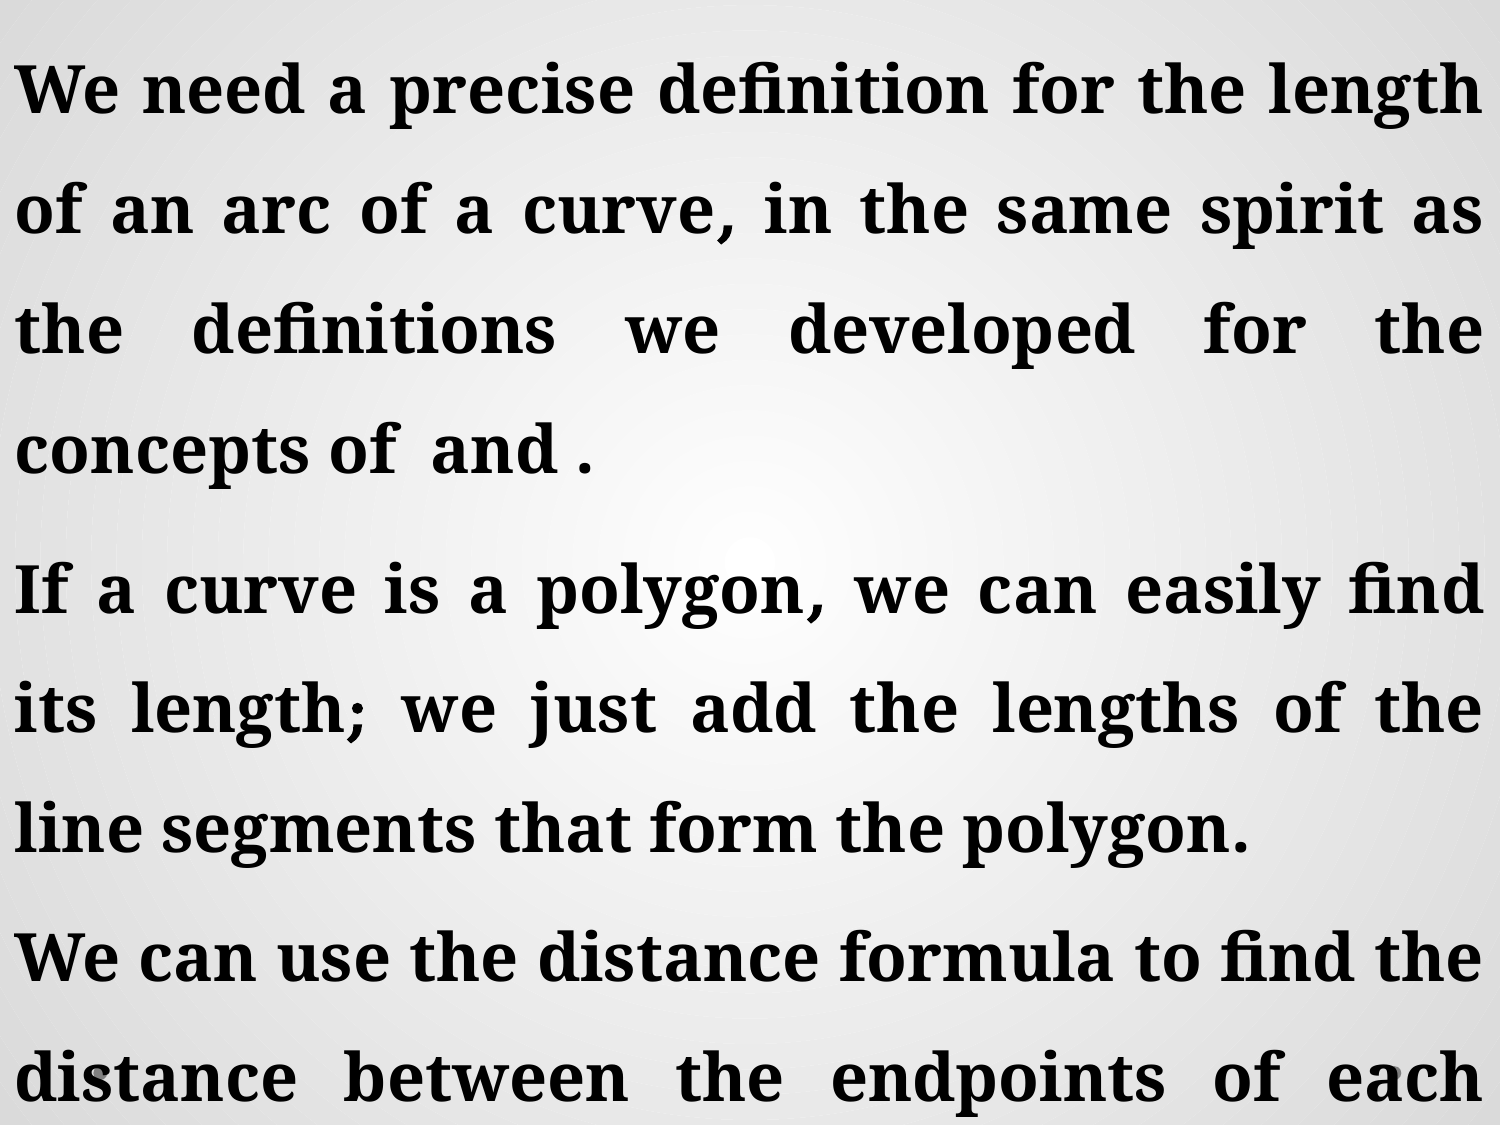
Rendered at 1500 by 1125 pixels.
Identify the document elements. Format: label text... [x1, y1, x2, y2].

text_box If a curve is a polygon, we can easily find its length; we just add the lengths of the line segments that form the polygon. [0, 499, 1500, 867]
text_box We can use the distance formula to find the distance between the endpoints of each segment [0, 867, 1500, 1125]
